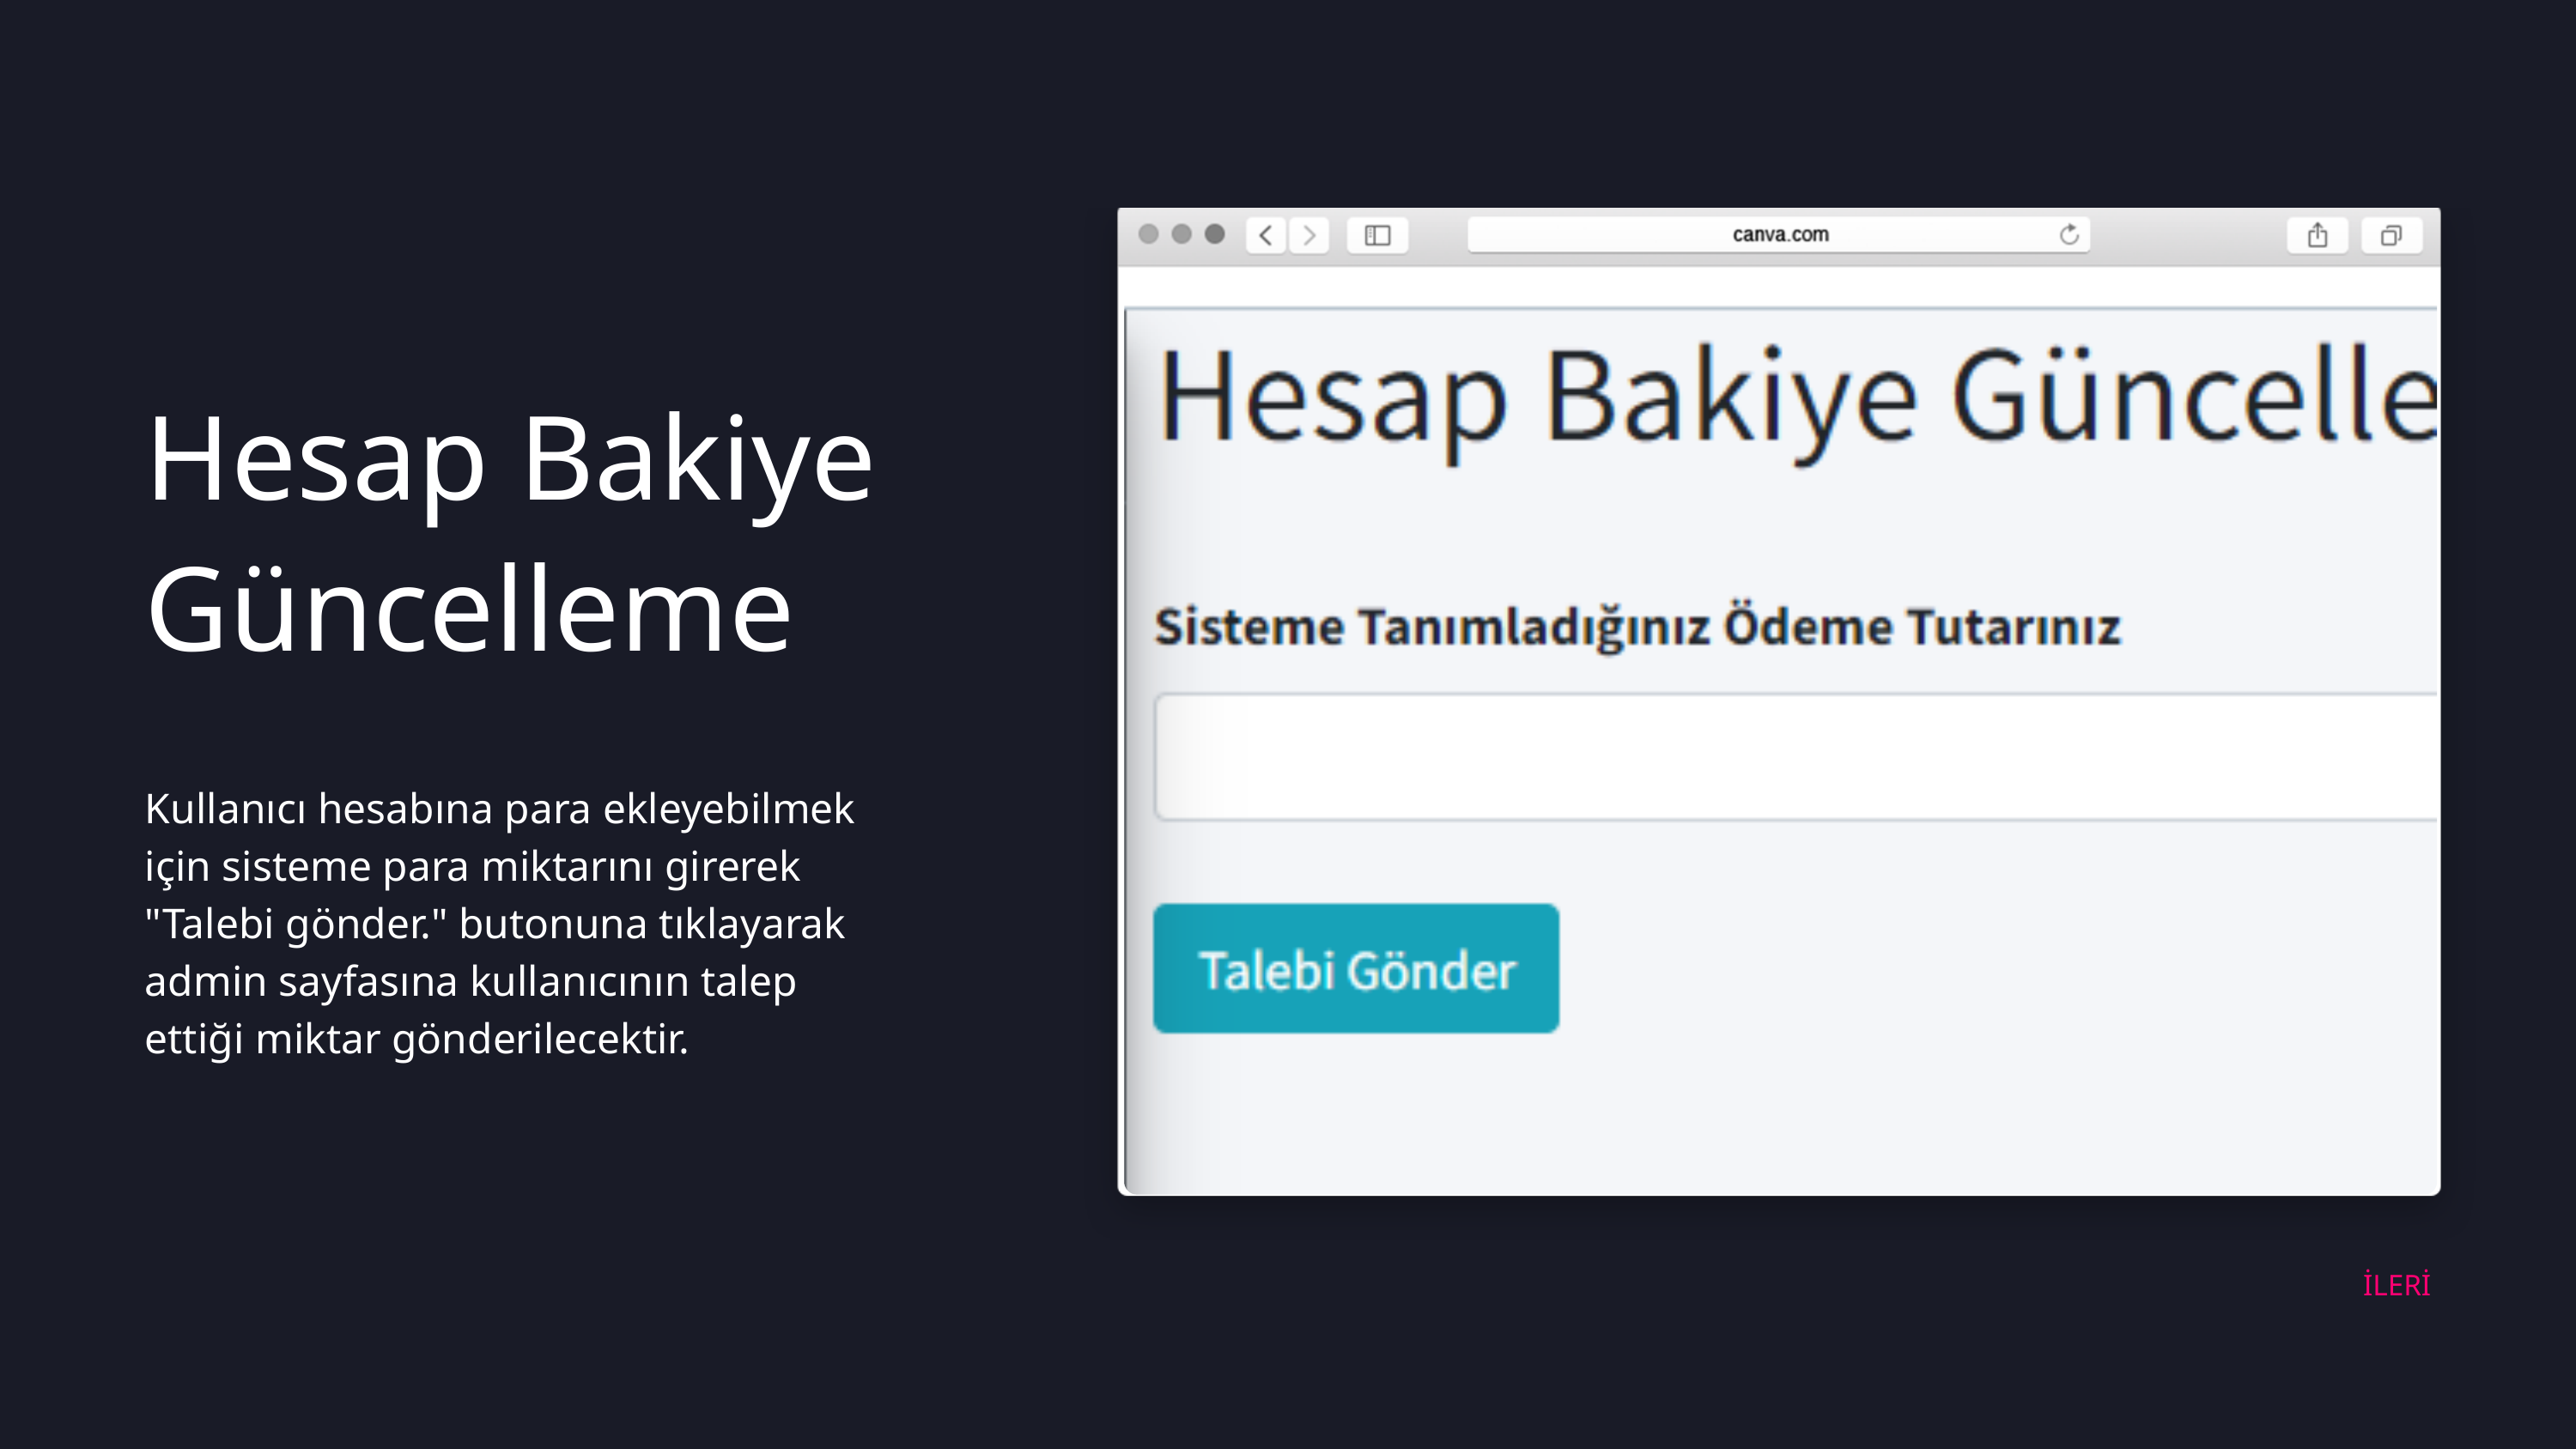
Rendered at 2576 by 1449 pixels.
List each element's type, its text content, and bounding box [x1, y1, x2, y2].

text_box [1084, 208, 2476, 1240]
text_box İLERİ [2236, 1267, 2432, 1302]
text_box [144, 379, 929, 1069]
